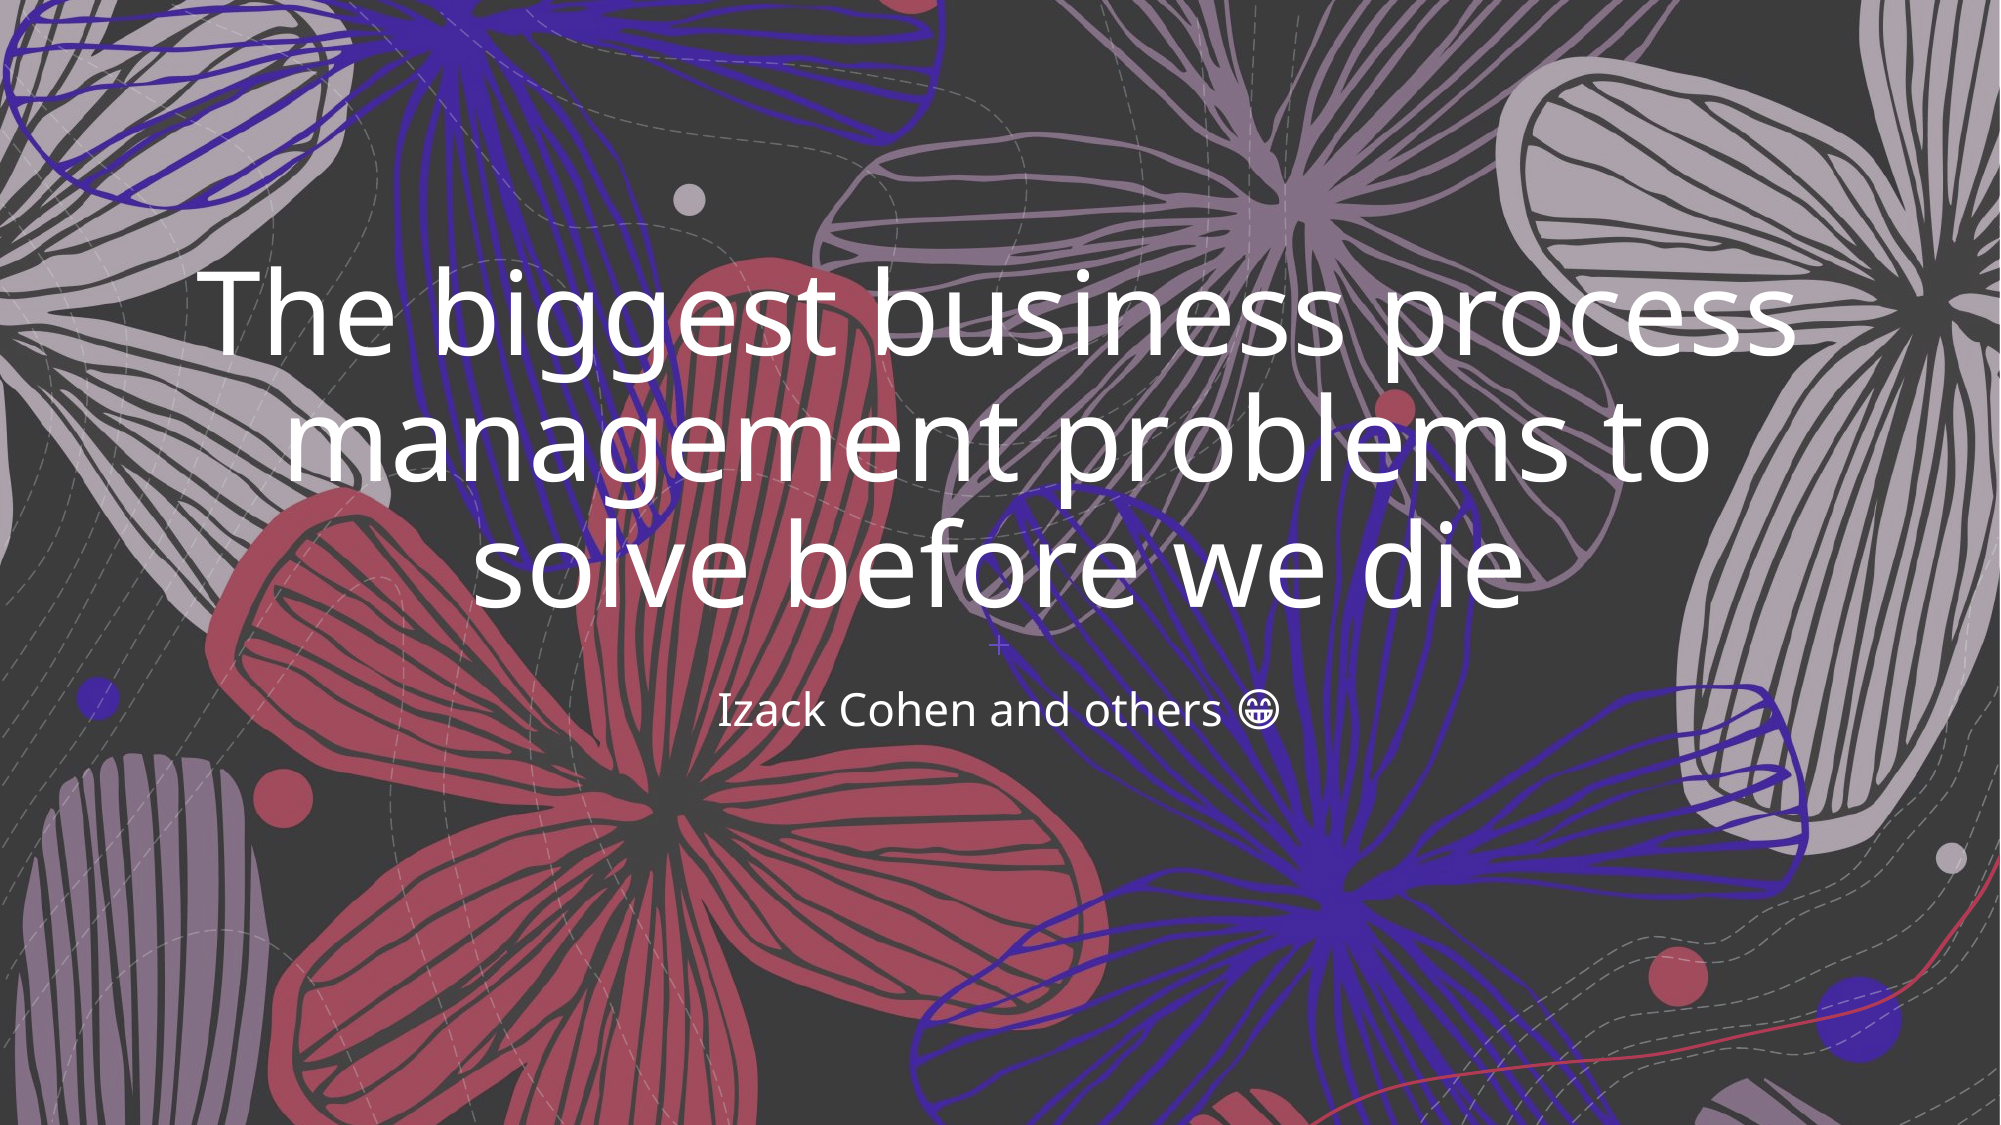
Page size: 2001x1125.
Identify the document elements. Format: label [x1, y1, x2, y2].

text_box [1309, 537, 2000, 1125]
text_box [989, 635, 1009, 655]
picture [1300, 0, 2000, 1125]
text_box [0, 0, 1300, 1125]
